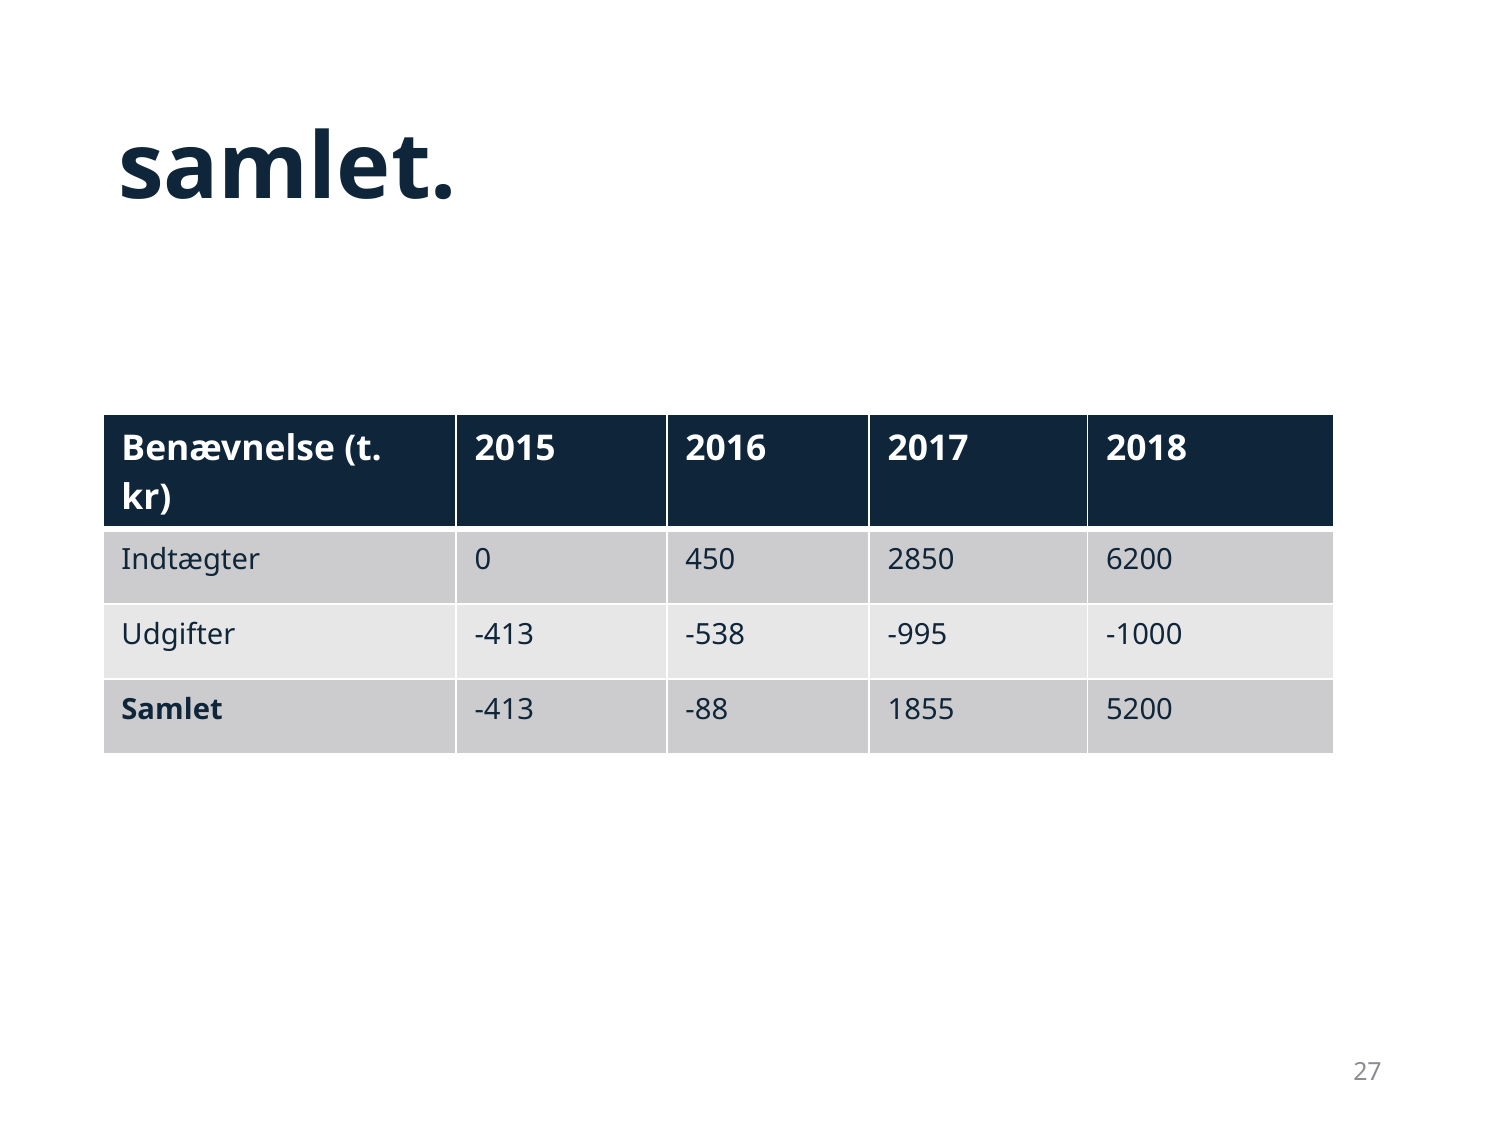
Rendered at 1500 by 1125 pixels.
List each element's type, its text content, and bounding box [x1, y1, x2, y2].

table_cell -88 [668, 680, 868, 753]
table_header 2015 [457, 415, 666, 526]
table_cell -538 [668, 605, 868, 678]
table_cell 2850 [870, 532, 1087, 603]
table_header Benævnelse (t. kr) [104, 415, 455, 526]
table_cell Samlet [104, 680, 455, 753]
table_header 2017 [870, 415, 1087, 526]
table_header 2018 [1088, 415, 1333, 526]
title samlet. [103, 59, 1397, 278]
table_cell -413 [457, 680, 666, 753]
table_cell -413 [457, 605, 666, 678]
table_cell 5200 [1088, 680, 1333, 753]
table_cell 1855 [870, 680, 1087, 753]
table_cell 0 [457, 532, 666, 603]
slide_number 27 [1059, 1042, 1397, 1103]
table_cell Indtægter [104, 532, 455, 603]
table_header 2016 [668, 415, 868, 526]
table_cell 6200 [1088, 532, 1333, 603]
table_cell 450 [668, 532, 868, 603]
table_cell -1000 [1088, 605, 1333, 678]
table_cell Udgifter [104, 605, 455, 678]
table_cell -995 [870, 605, 1087, 678]
